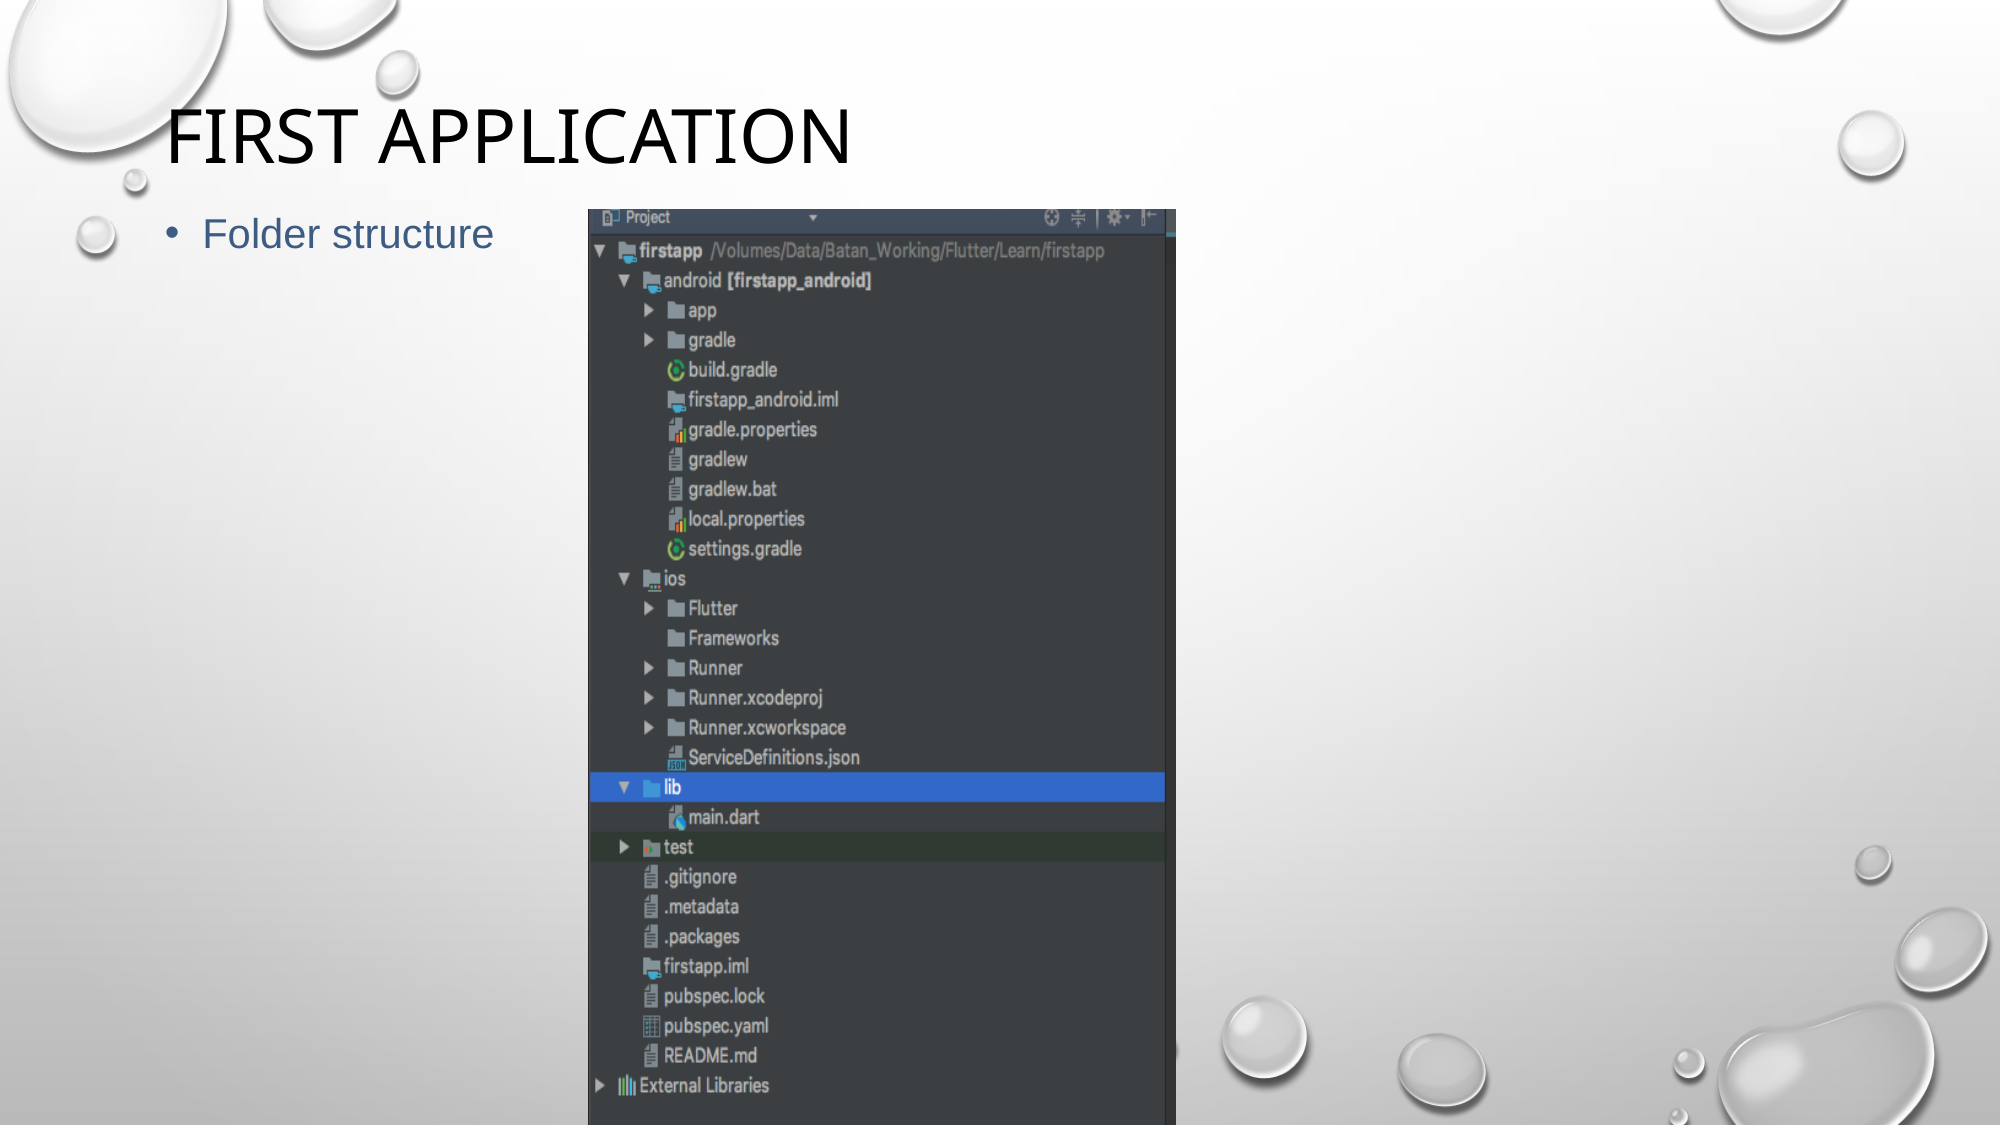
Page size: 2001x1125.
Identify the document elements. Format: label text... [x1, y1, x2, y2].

title First application [149, 52, 1851, 225]
picture [0, 0, 2000, 1125]
list Folder structure [149, 199, 1850, 950]
